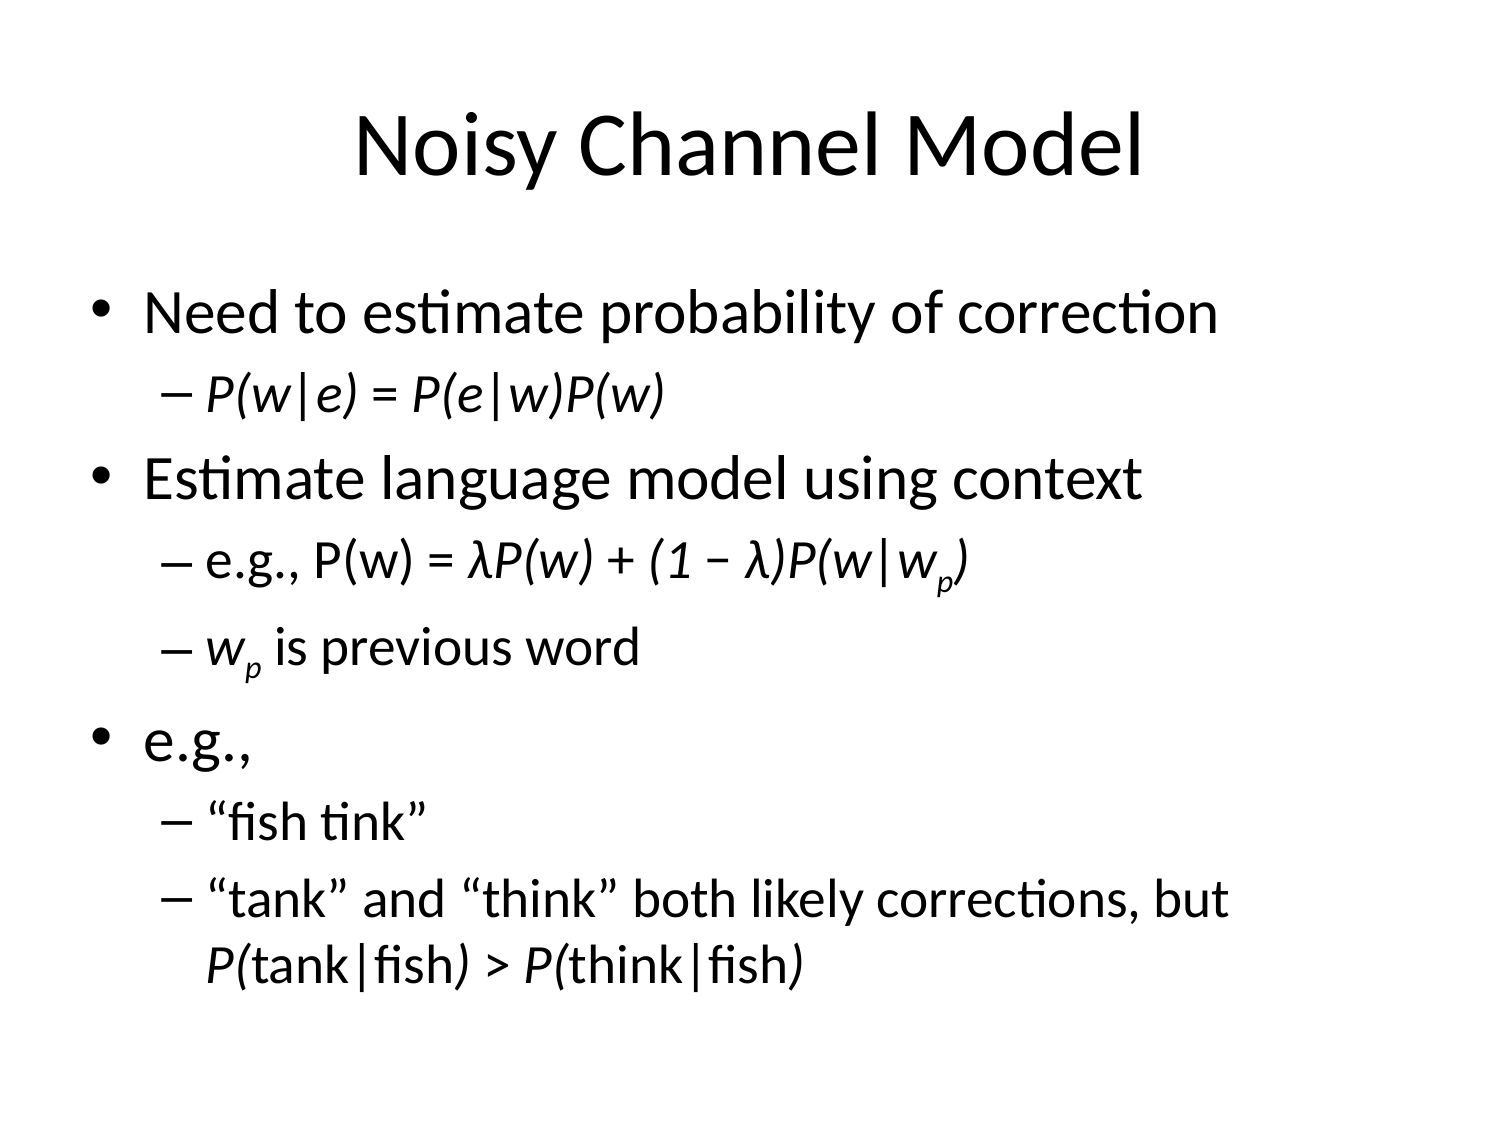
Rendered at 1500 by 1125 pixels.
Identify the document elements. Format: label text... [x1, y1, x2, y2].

title Noisy Channel Model [75, 45, 1425, 233]
list Need to estimate probability of correction P(w|e) = P(e|w)P(w) Estimate language model using context e.g., P(w) = λP(w) + (1 − λ)P(w|wp) wp is previous word e.g., “fish tink” “tank” and “think” both likely corrections, but P(tank|fish) > P(think|fish) [75, 262, 1425, 1005]
